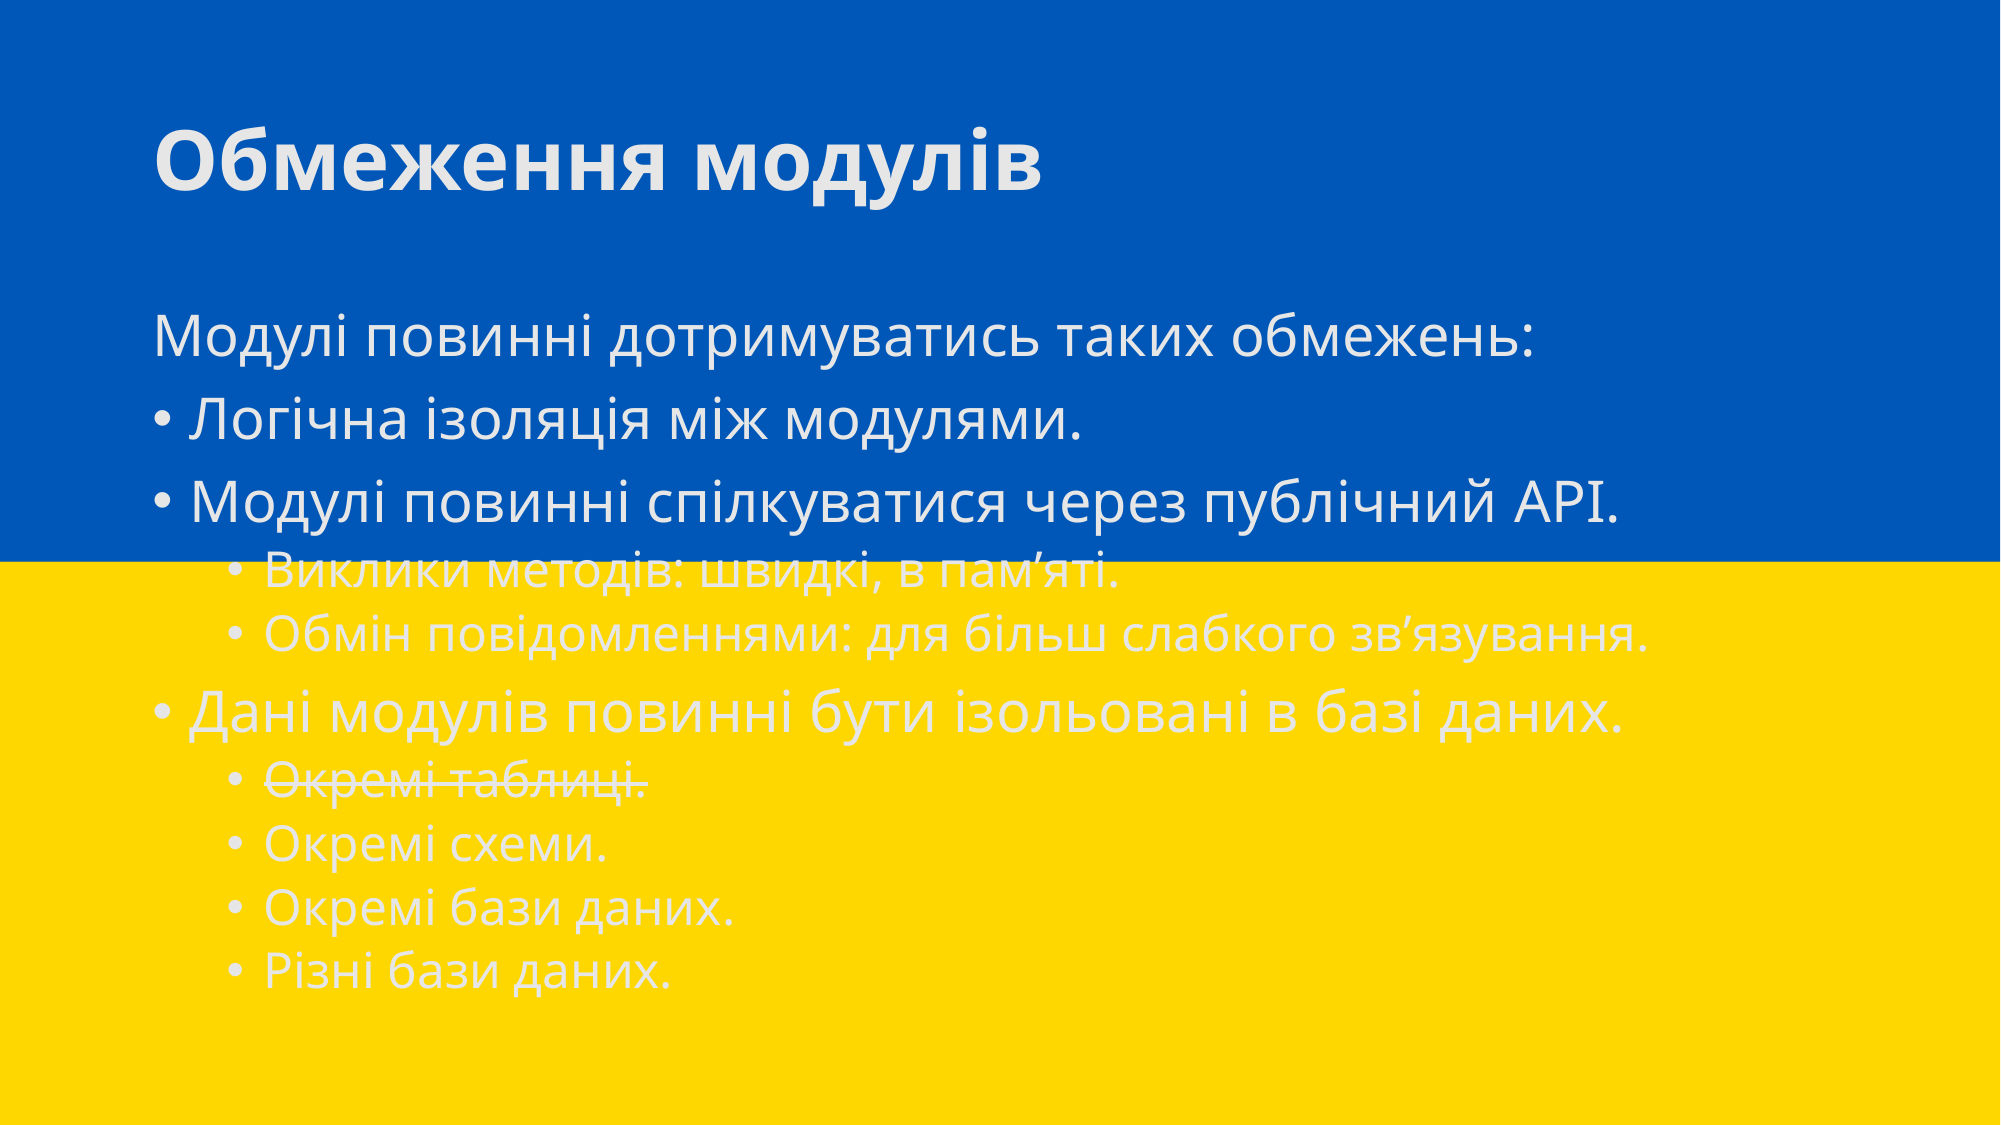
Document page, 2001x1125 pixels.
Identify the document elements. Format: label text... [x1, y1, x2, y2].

title Обмеження модулів [137, 55, 1863, 273]
list Модулі повинні дотримуватись таких обмежень: Логічна ізоляція між модулями. Модулі повинні спілкуватися через публічний API. Виклики методів: швидкі, в пам’яті. Обмін повідомленнями: для більш слабкого зв’язування. Дані модулів повинні бути ізольовані в базі даних. Окремі таблиці. Окремі схеми. Окремі бази даних. Різні бази даних. [137, 299, 1863, 1014]
picture [0, 0, 2001, 1125]
